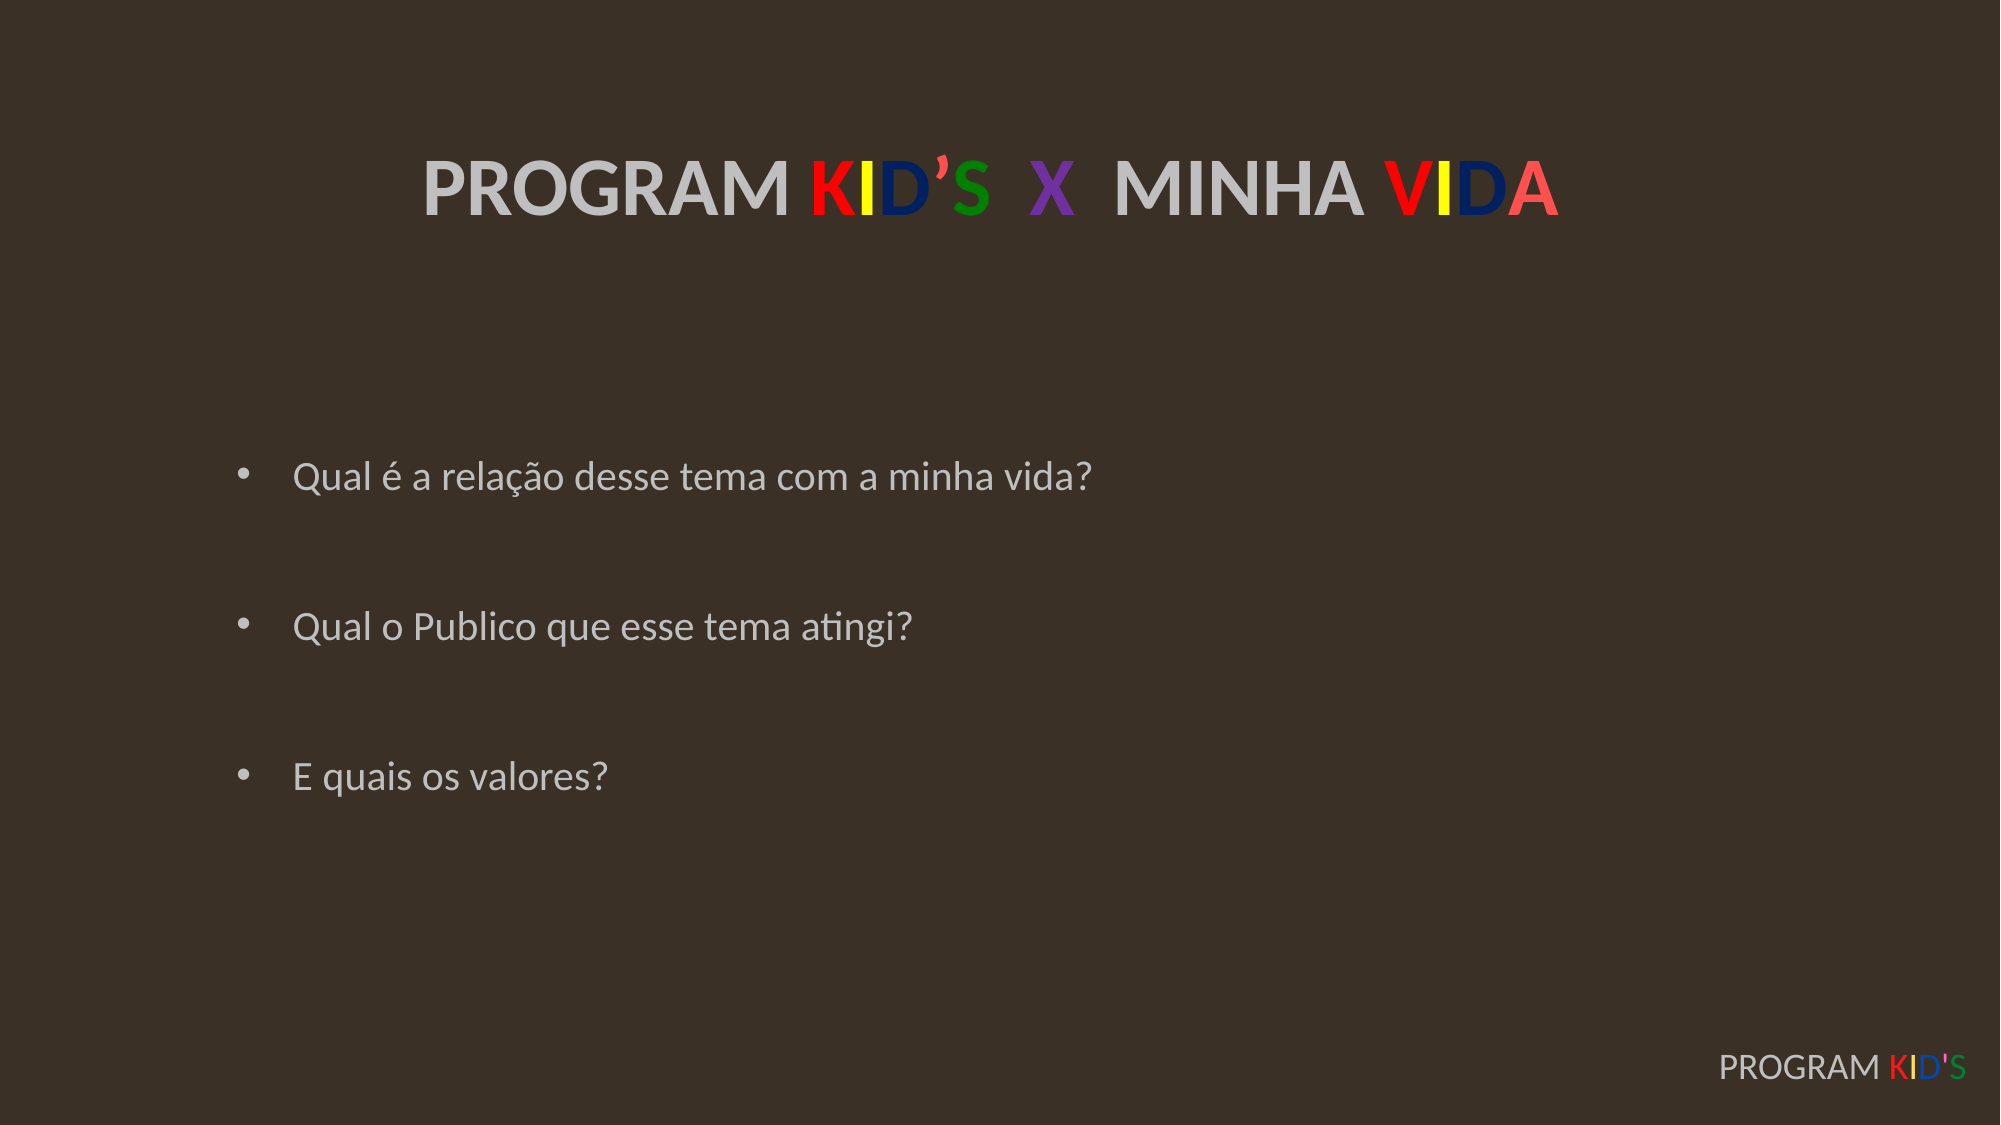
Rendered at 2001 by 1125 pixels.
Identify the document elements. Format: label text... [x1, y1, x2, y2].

text_box PROGRAM KID’S X MINHA VIDA [320, 124, 1680, 239]
text_box Qual é a relação desse tema com a minha vida? Qual o Publico que esse tema atingi? E quais os valores? [221, 441, 1118, 807]
text_box PROGRAM KID'S [1685, 1034, 2000, 1095]
